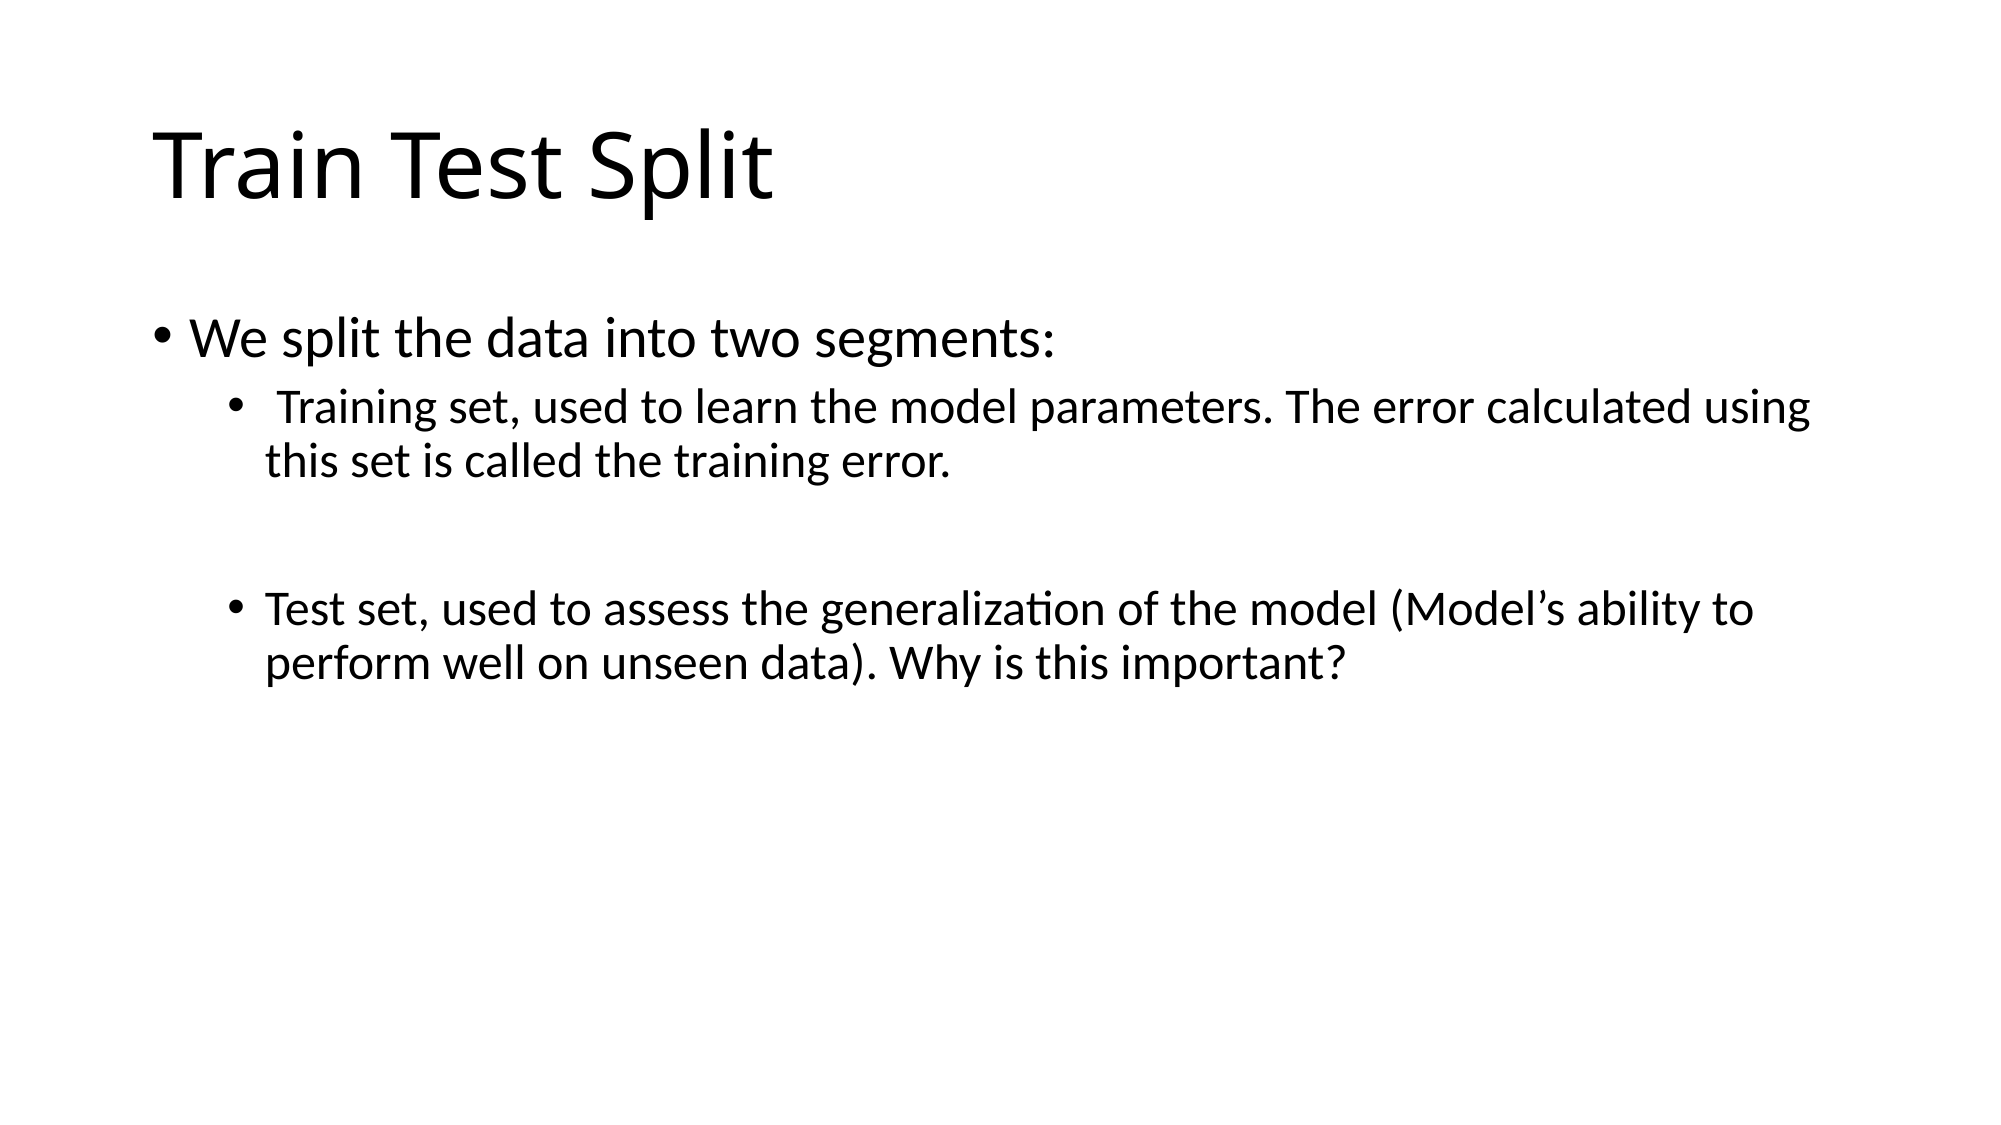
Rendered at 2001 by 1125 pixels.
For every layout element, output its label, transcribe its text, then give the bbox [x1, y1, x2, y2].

title Train Test Split [137, 59, 1863, 278]
list We split the data into two segments: Training set, used to learn the model parameters. The error calculated using this set is called the training error. Test set, used to assess the generalization of the model (Model’s ability to perform well on unseen data). Why is this important? [137, 299, 1863, 1014]
